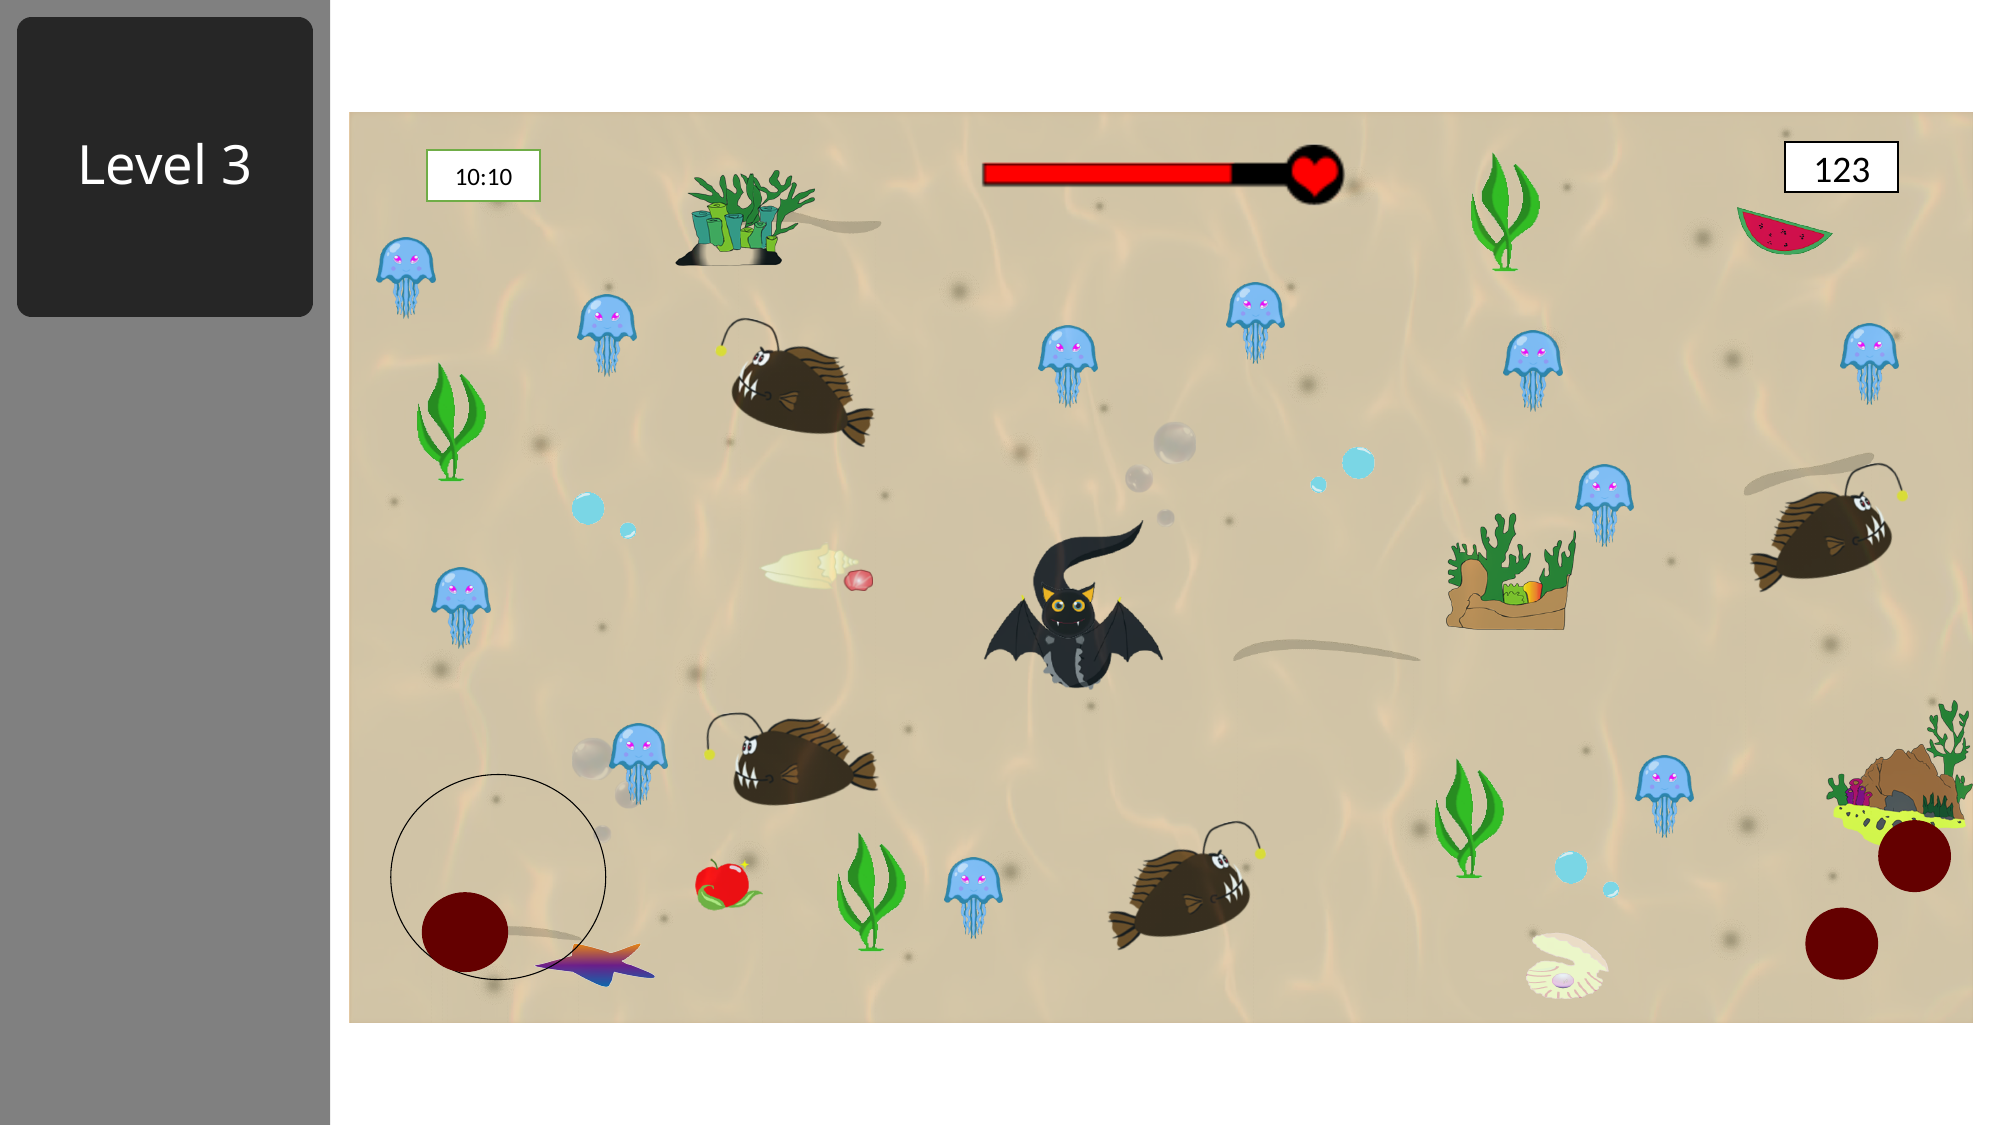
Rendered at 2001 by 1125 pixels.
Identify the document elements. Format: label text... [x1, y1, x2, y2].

text_box [0, 0, 331, 1125]
title Level 3 [31, 31, 299, 303]
picture [349, 112, 1973, 1023]
